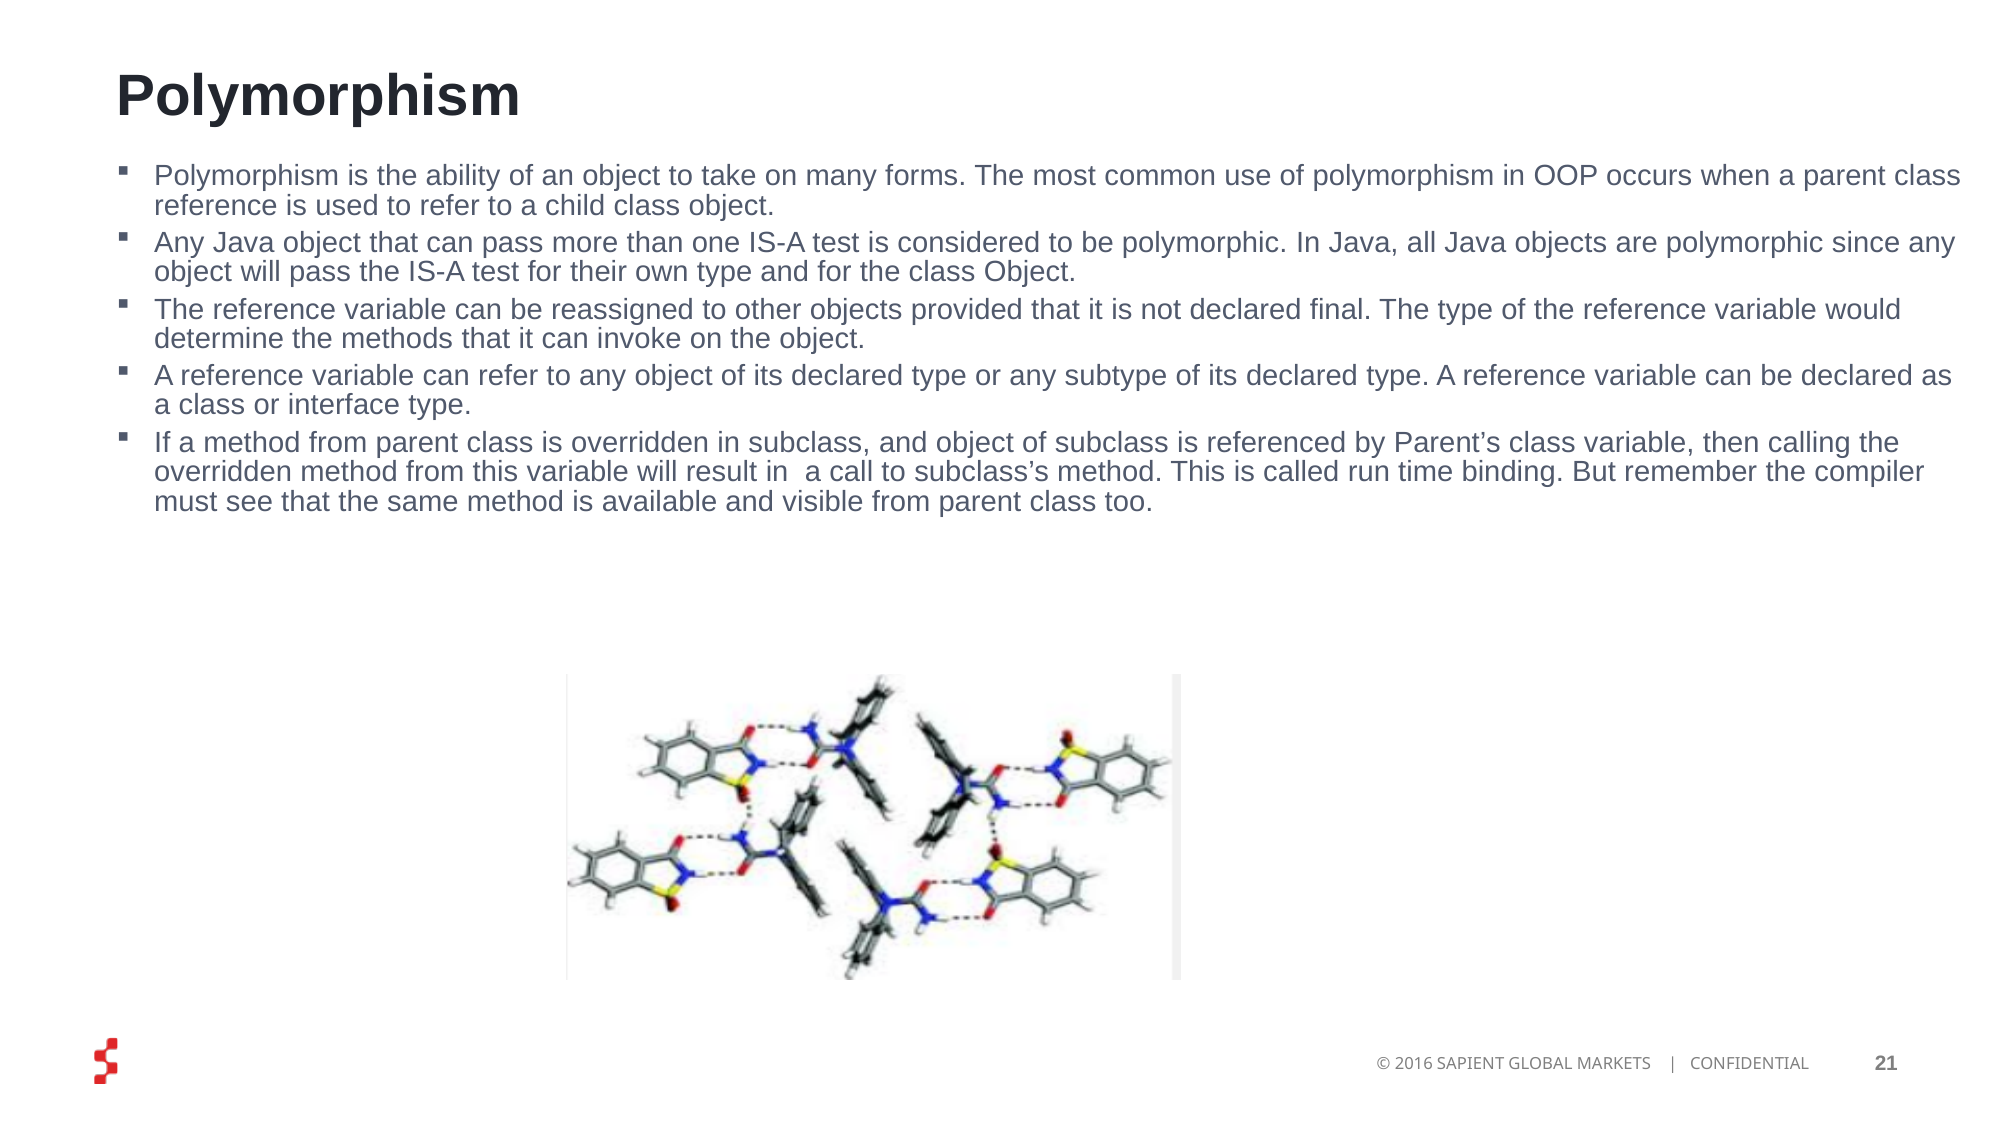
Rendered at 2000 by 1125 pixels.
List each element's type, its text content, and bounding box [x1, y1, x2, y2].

list Polymorphism is the ability of an object to take on many forms. The most common use of polymorphism in OOP occurs when a parent class reference is used to refer to a child class object. Any Java object that can pass more than one IS-A test is considered to be polymorphic. In Java, all Java objects are polymorphic since any object will pass the IS-A test for their own type and for the class Object. The reference variable can be reassigned to other objects provided that it is not declared final. The type of the reference variable would determine the methods that it can invoke on the object. A reference variable can refer to any object of its declared type or any subtype of its declared type. A reference variable can be declared as a class or interface type. If a method from parent class is overridden in subclass, and object of subclass is referenced by Parent’s class variable, then calling the overridden method from this variable will result in a call to subclass’s method. This is called run time binding. But remember the compiler must see that the same method is available and visible from parent class too. [116, 162, 1967, 1038]
picture [566, 674, 1182, 980]
title Polymorphism [116, 50, 1967, 162]
